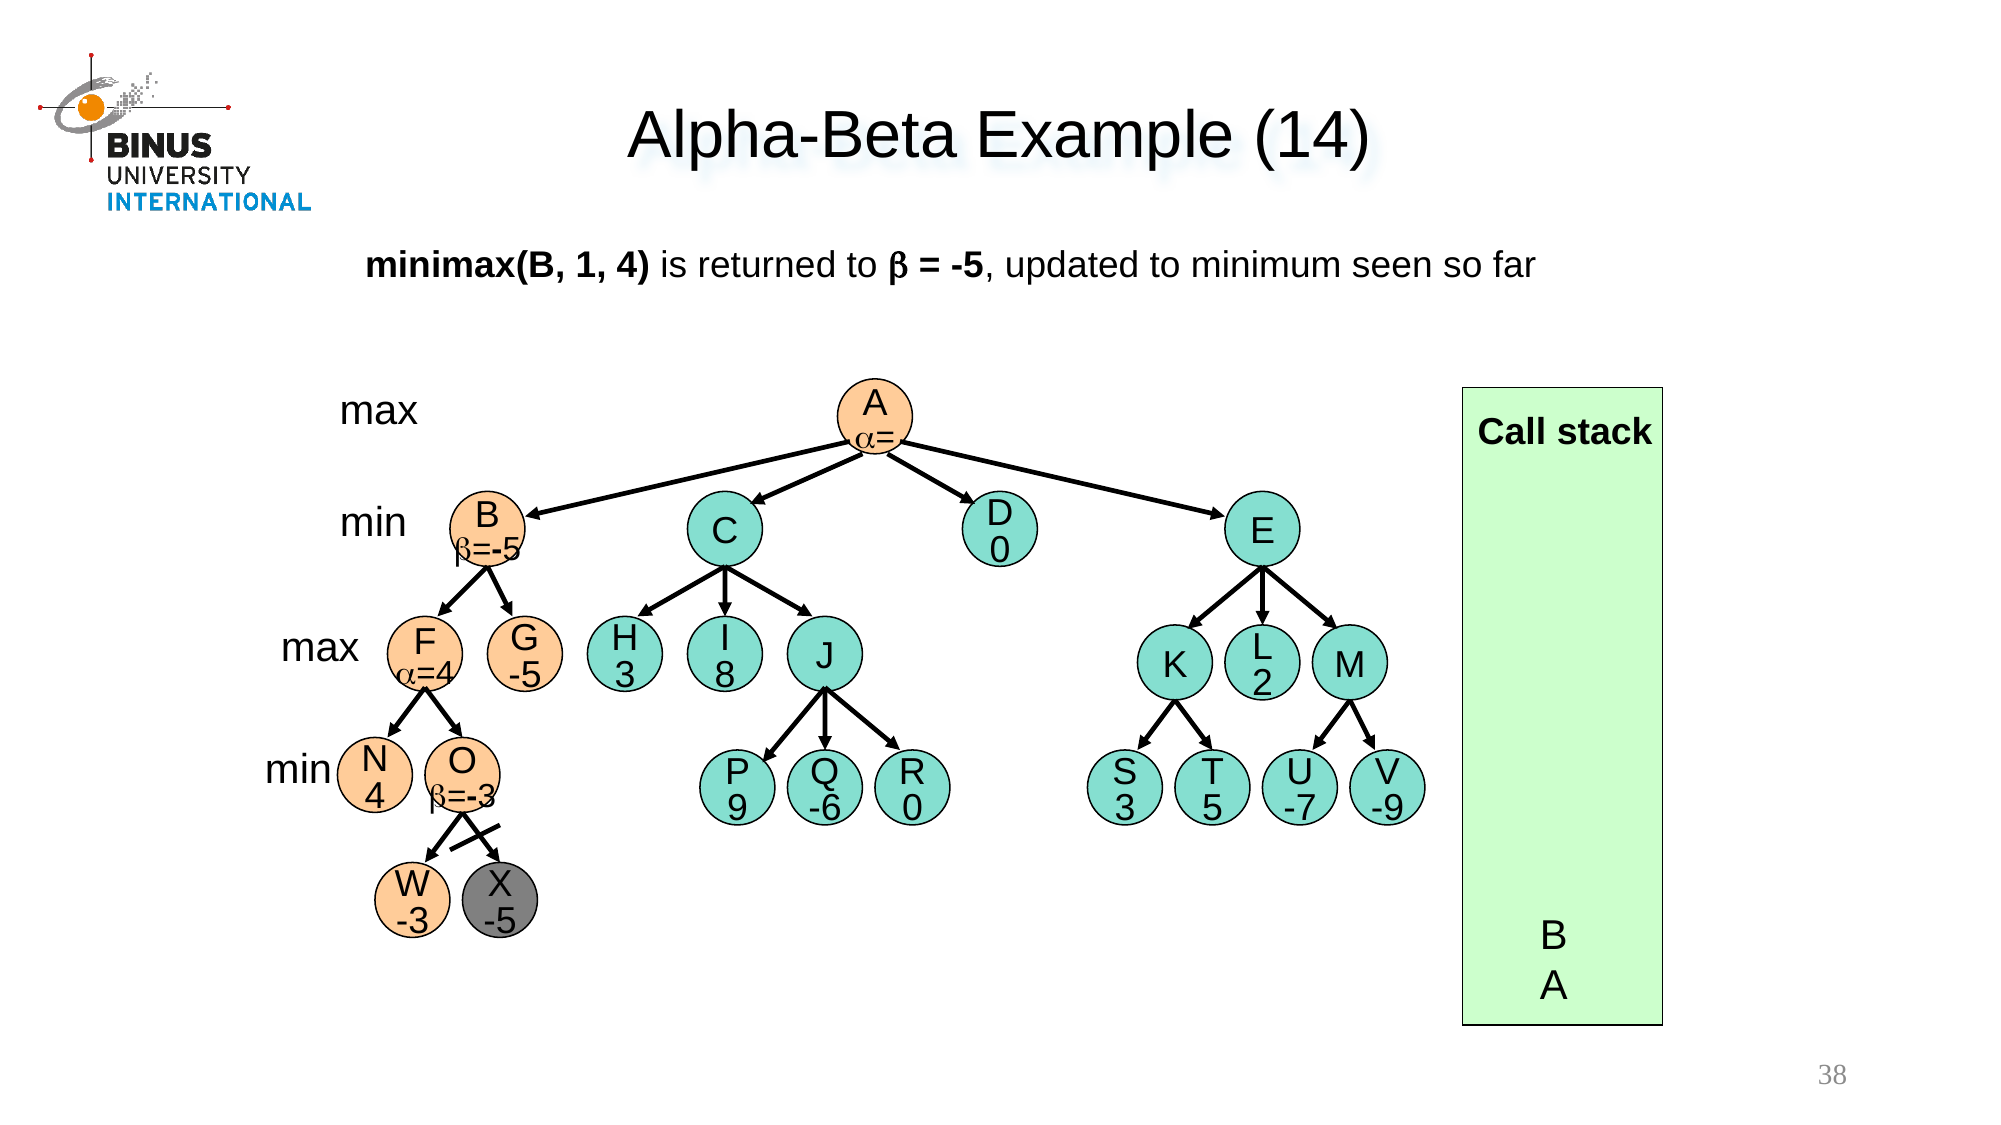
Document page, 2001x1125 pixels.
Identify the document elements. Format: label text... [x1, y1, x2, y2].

text_box L 2 [1224, 624, 1300, 700]
list minimax(B, 1, 4) is returned to  = -5, updated to minimum seen so far [350, 237, 1625, 325]
text_box M [1312, 624, 1388, 700]
text_box R 0 [874, 749, 950, 825]
text_box min [325, 487, 423, 553]
text_box min [250, 734, 348, 800]
text_box [887, 453, 976, 504]
slide_number 38 [1412, 1042, 1863, 1103]
text_box max [324, 375, 434, 440]
text_box [637, 566, 725, 617]
text_box G -5 [487, 616, 563, 692]
text_box [424, 687, 463, 738]
text_box H 3 [587, 616, 663, 692]
text_box A [1525, 965, 1583, 1015]
text_box S 3 [1087, 749, 1163, 825]
text_box max [266, 612, 375, 678]
text_box [387, 688, 425, 738]
text_box Alpha-Beta Example (14) [350, 62, 1650, 200]
text_box E [1224, 491, 1300, 567]
text_box [1262, 566, 1338, 629]
text_box [525, 441, 851, 520]
text_box N 4 [347, 737, 413, 813]
text_box [818, 689, 832, 751]
text_box [724, 566, 813, 617]
text_box V -9 [1349, 749, 1425, 825]
text_box [1462, 460, 1663, 1025]
text_box P 9 [699, 749, 775, 825]
text_box Call stack [1462, 399, 1668, 460]
text_box J [787, 616, 863, 692]
text_box W -3 [374, 862, 449, 938]
text_box I 8 [687, 616, 763, 692]
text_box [449, 812, 538, 938]
text_box [762, 688, 825, 763]
text_box B =-5 [449, 491, 525, 567]
text_box [1462, 387, 1663, 399]
text_box A = [837, 378, 913, 454]
text_box [750, 453, 863, 505]
text_box D 0 [962, 491, 1038, 567]
text_box F =4 [387, 616, 463, 692]
text_box C [687, 491, 763, 567]
text_box T 5 [1174, 749, 1250, 825]
text_box B [1525, 900, 1583, 965]
picture [0, 0, 348, 269]
text_box O =-3 [424, 737, 500, 812]
text_box [1137, 701, 1175, 751]
text_box K [1137, 624, 1213, 700]
text_box [424, 830, 449, 863]
text_box [1312, 701, 1350, 751]
text_box [1174, 699, 1213, 751]
text_box [437, 566, 487, 617]
text_box [1349, 699, 1375, 751]
text_box [1256, 567, 1269, 625]
text_box [718, 568, 732, 617]
text_box U -7 [1262, 749, 1338, 825]
text_box [1187, 566, 1262, 629]
text_box [487, 566, 513, 617]
text_box Q -6 [787, 750, 863, 825]
text_box [899, 441, 1225, 520]
text_box [824, 687, 901, 751]
